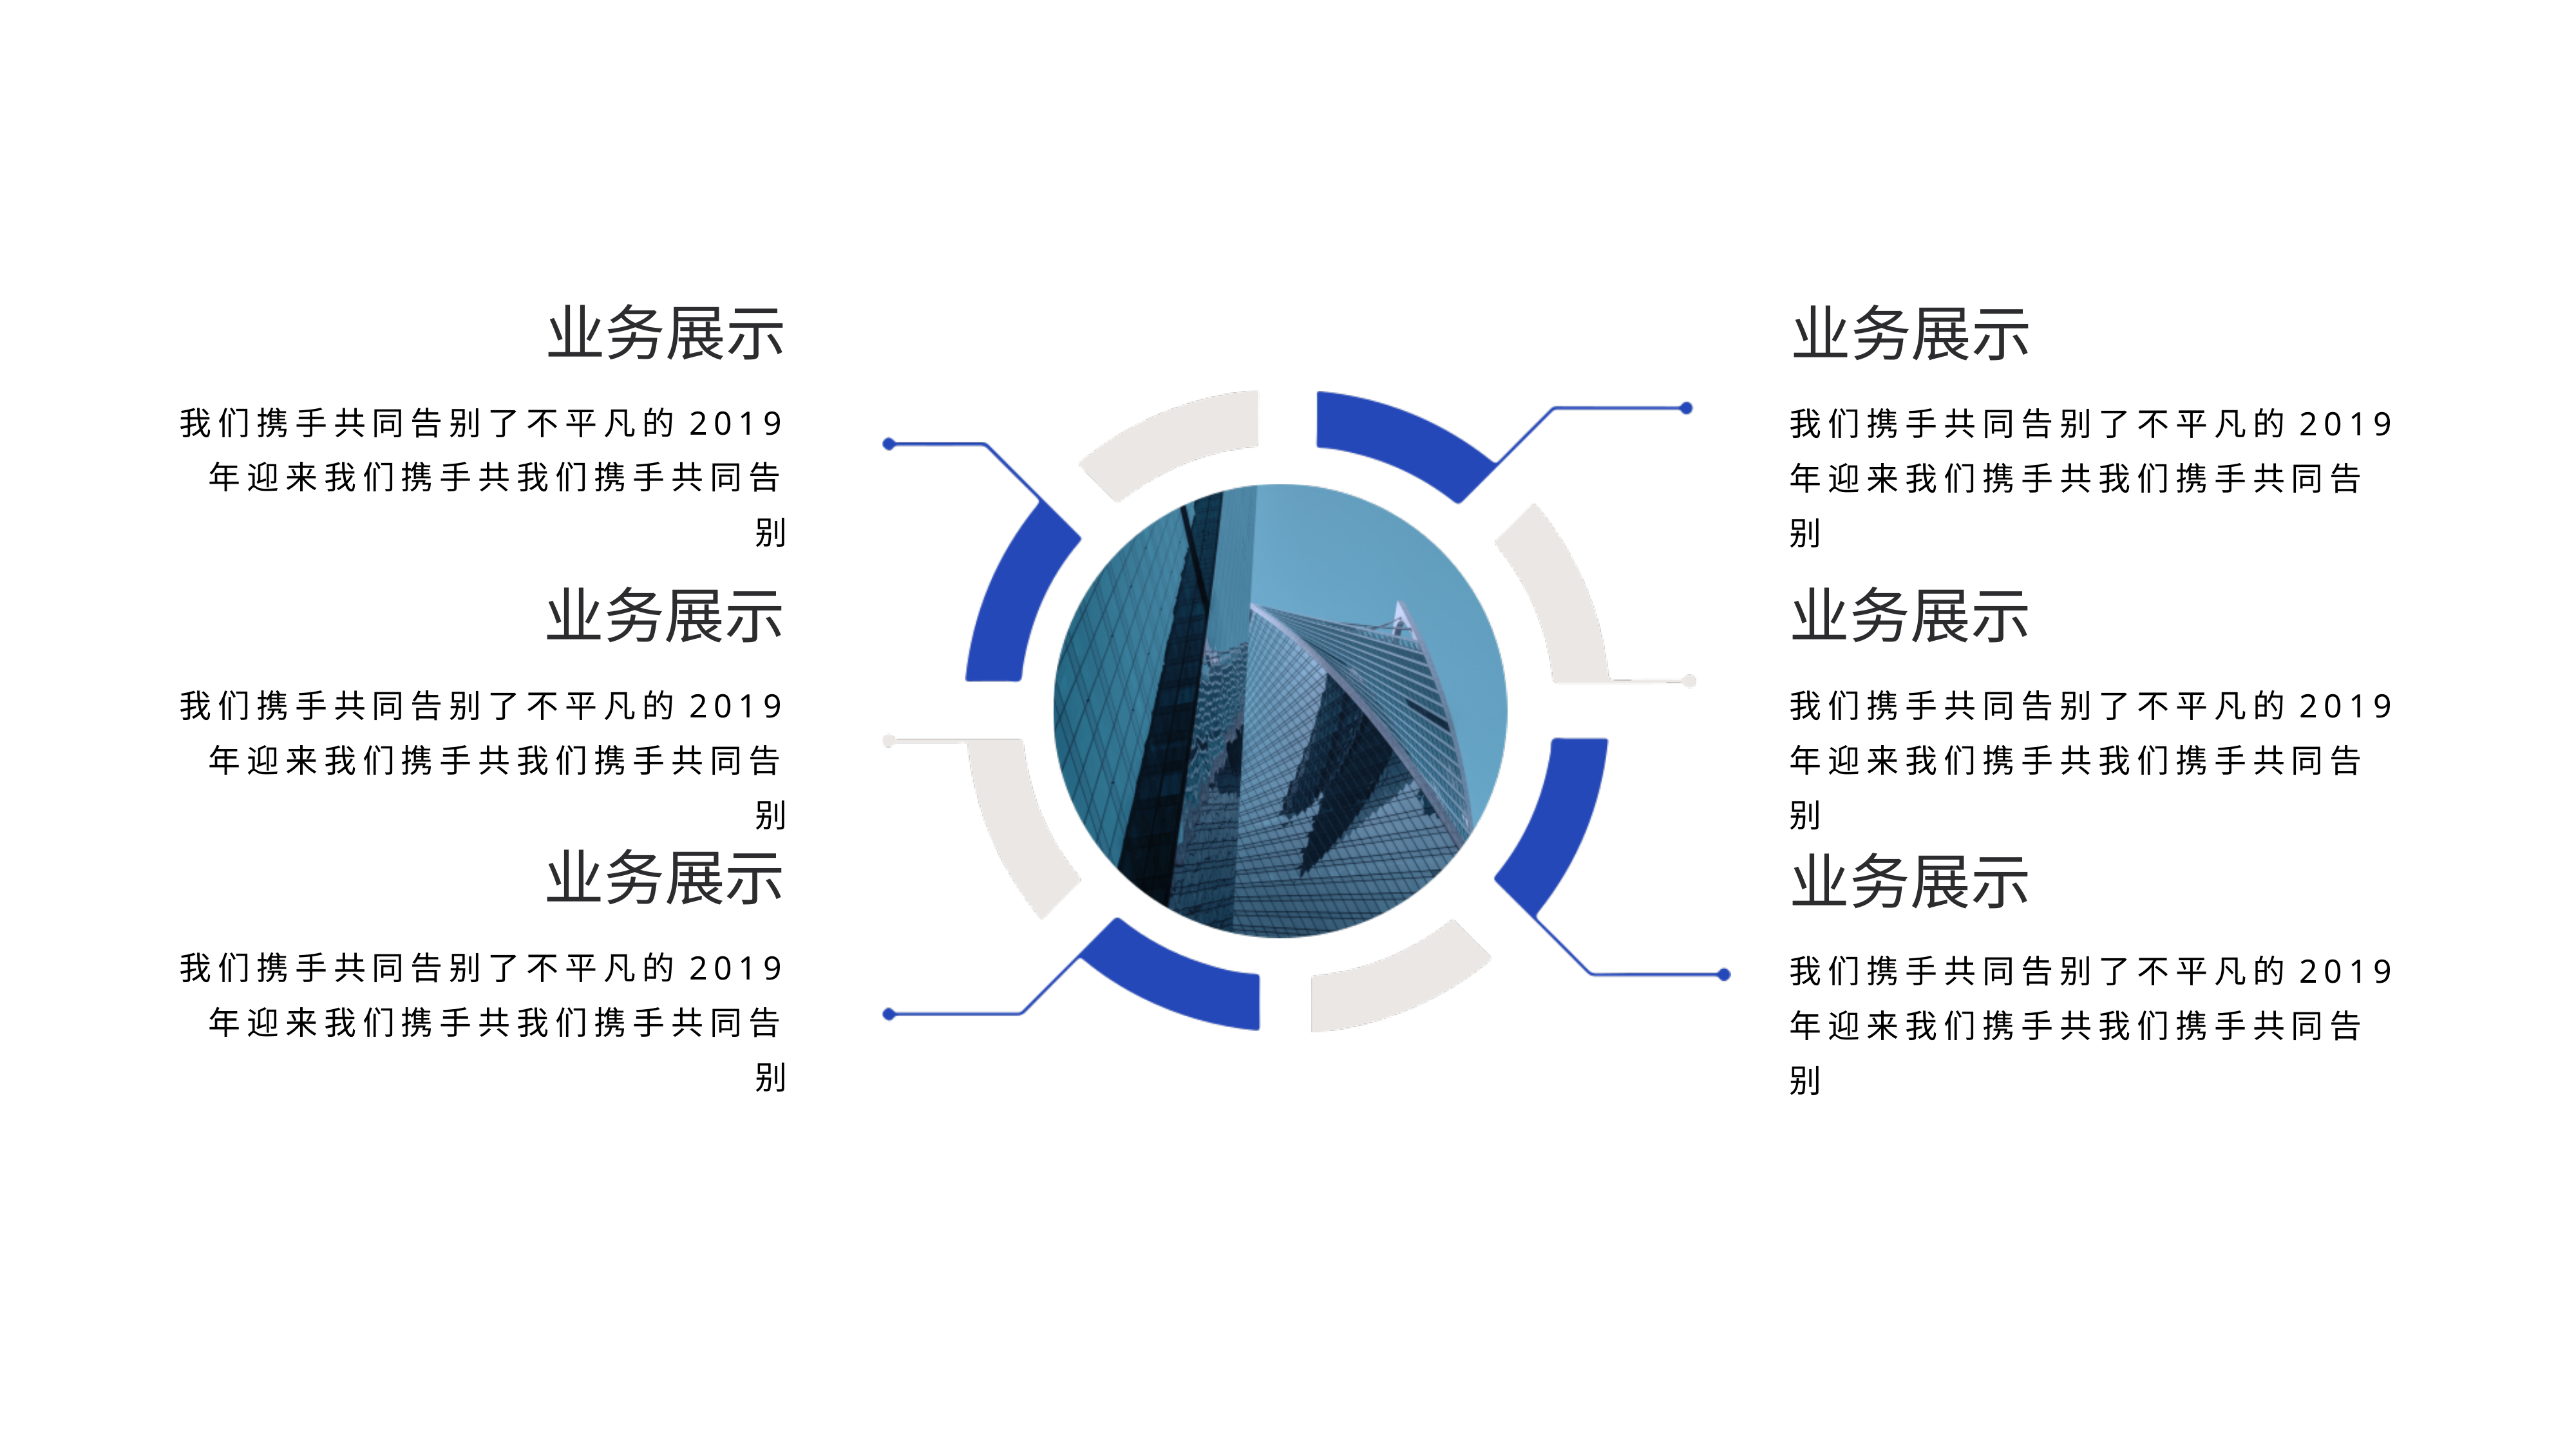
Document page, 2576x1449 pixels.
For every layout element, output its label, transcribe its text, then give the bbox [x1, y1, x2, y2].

title 业务展示 [458, 577, 786, 635]
title 我们携手共同告别了不平凡的2019年迎来我们携手共我们携手共同告别 [1789, 669, 2397, 754]
picture [882, 390, 1731, 1032]
title 业务展示 [1790, 295, 2117, 353]
title 业务展示 [1789, 577, 2117, 635]
title 我们携手共同告别了不平凡的2019年迎来我们携手共我们携手共同告别 [179, 386, 788, 471]
title 我们携手共同告别了不平凡的2019年迎来我们携手共我们携手共同告别 [179, 669, 788, 754]
title 我们携手共同告别了不平凡的2019年迎来我们携手共我们携手共同告别 [1789, 387, 2397, 472]
title 业务展示 [459, 294, 786, 353]
title 业务展示 [1789, 843, 2117, 901]
title 业务展示 [459, 840, 786, 898]
title 我们携手共同告别了不平凡的2019年迎来我们携手共我们携手共同告别 [1789, 934, 2397, 1020]
title 我们携手共同告别了不平凡的2019年迎来我们携手共我们携手共同告别 [179, 931, 788, 1016]
